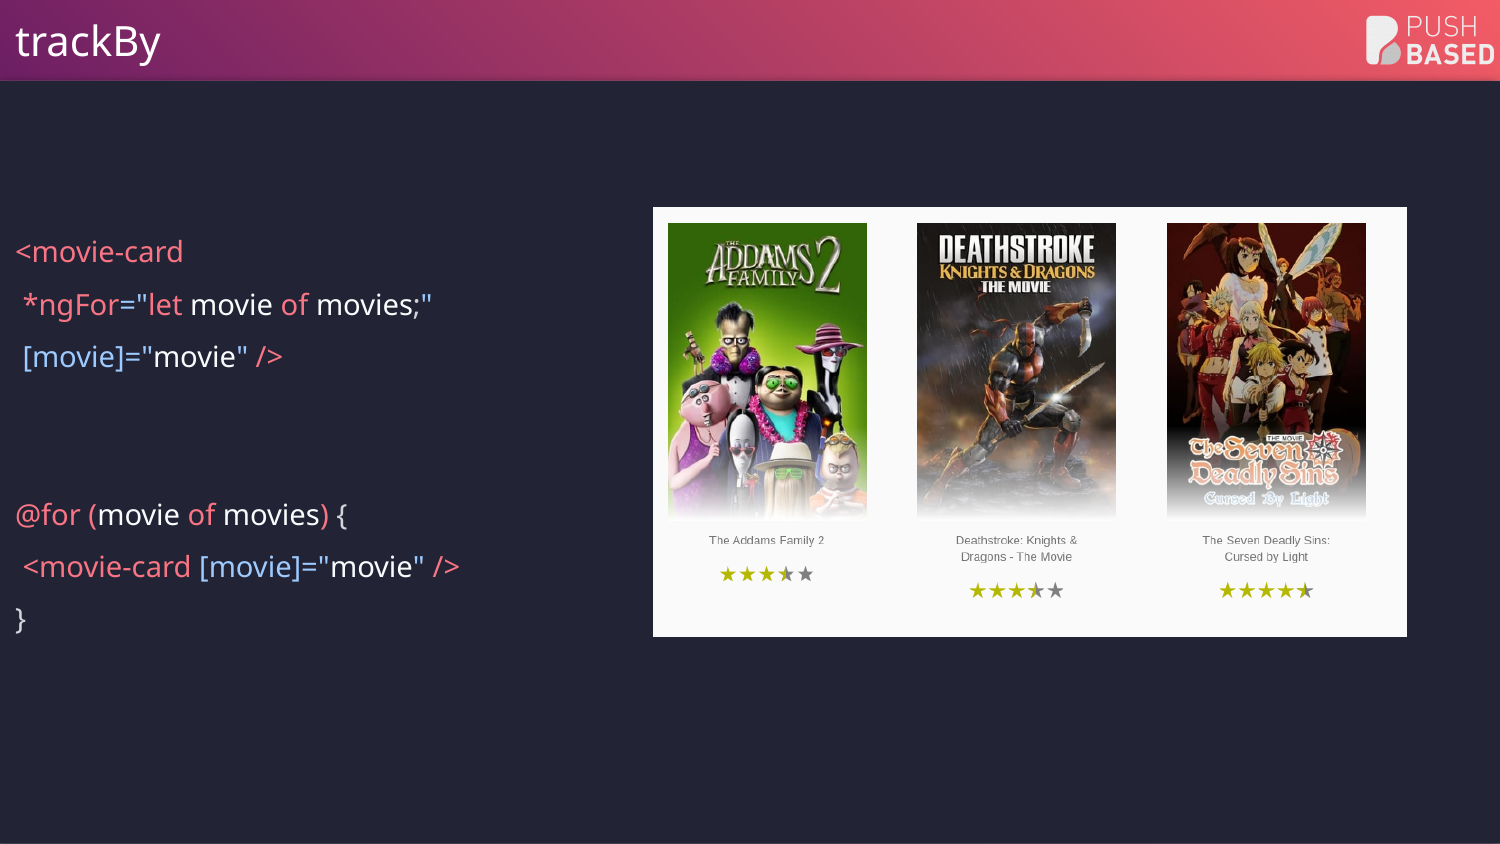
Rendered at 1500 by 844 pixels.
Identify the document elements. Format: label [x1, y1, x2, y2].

text_box [0, 80, 1500, 844]
title [0, 0, 1351, 80]
picture [652, 206, 1407, 637]
picture [1351, 0, 1500, 80]
